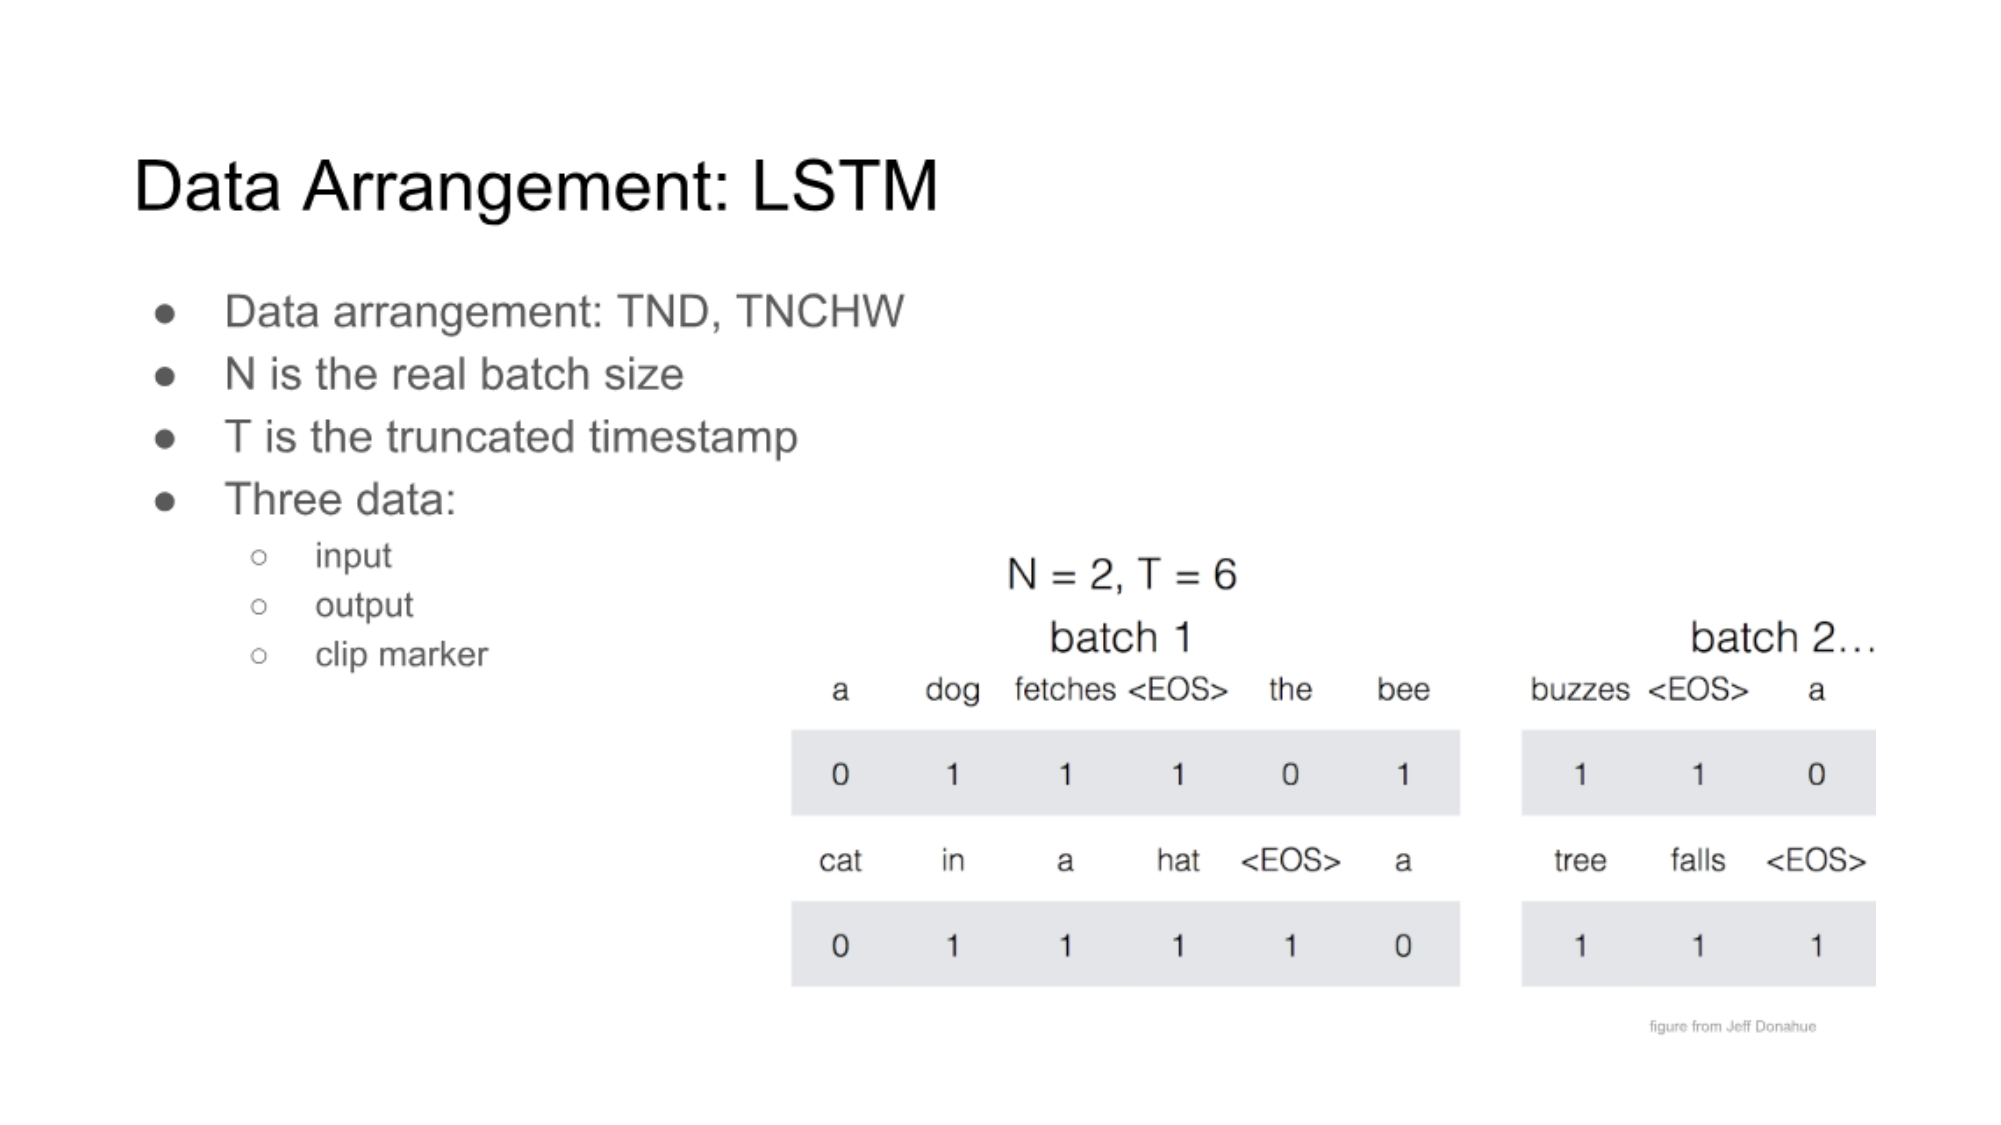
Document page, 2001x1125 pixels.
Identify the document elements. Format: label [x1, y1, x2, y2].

picture [70, 44, 1876, 1061]
